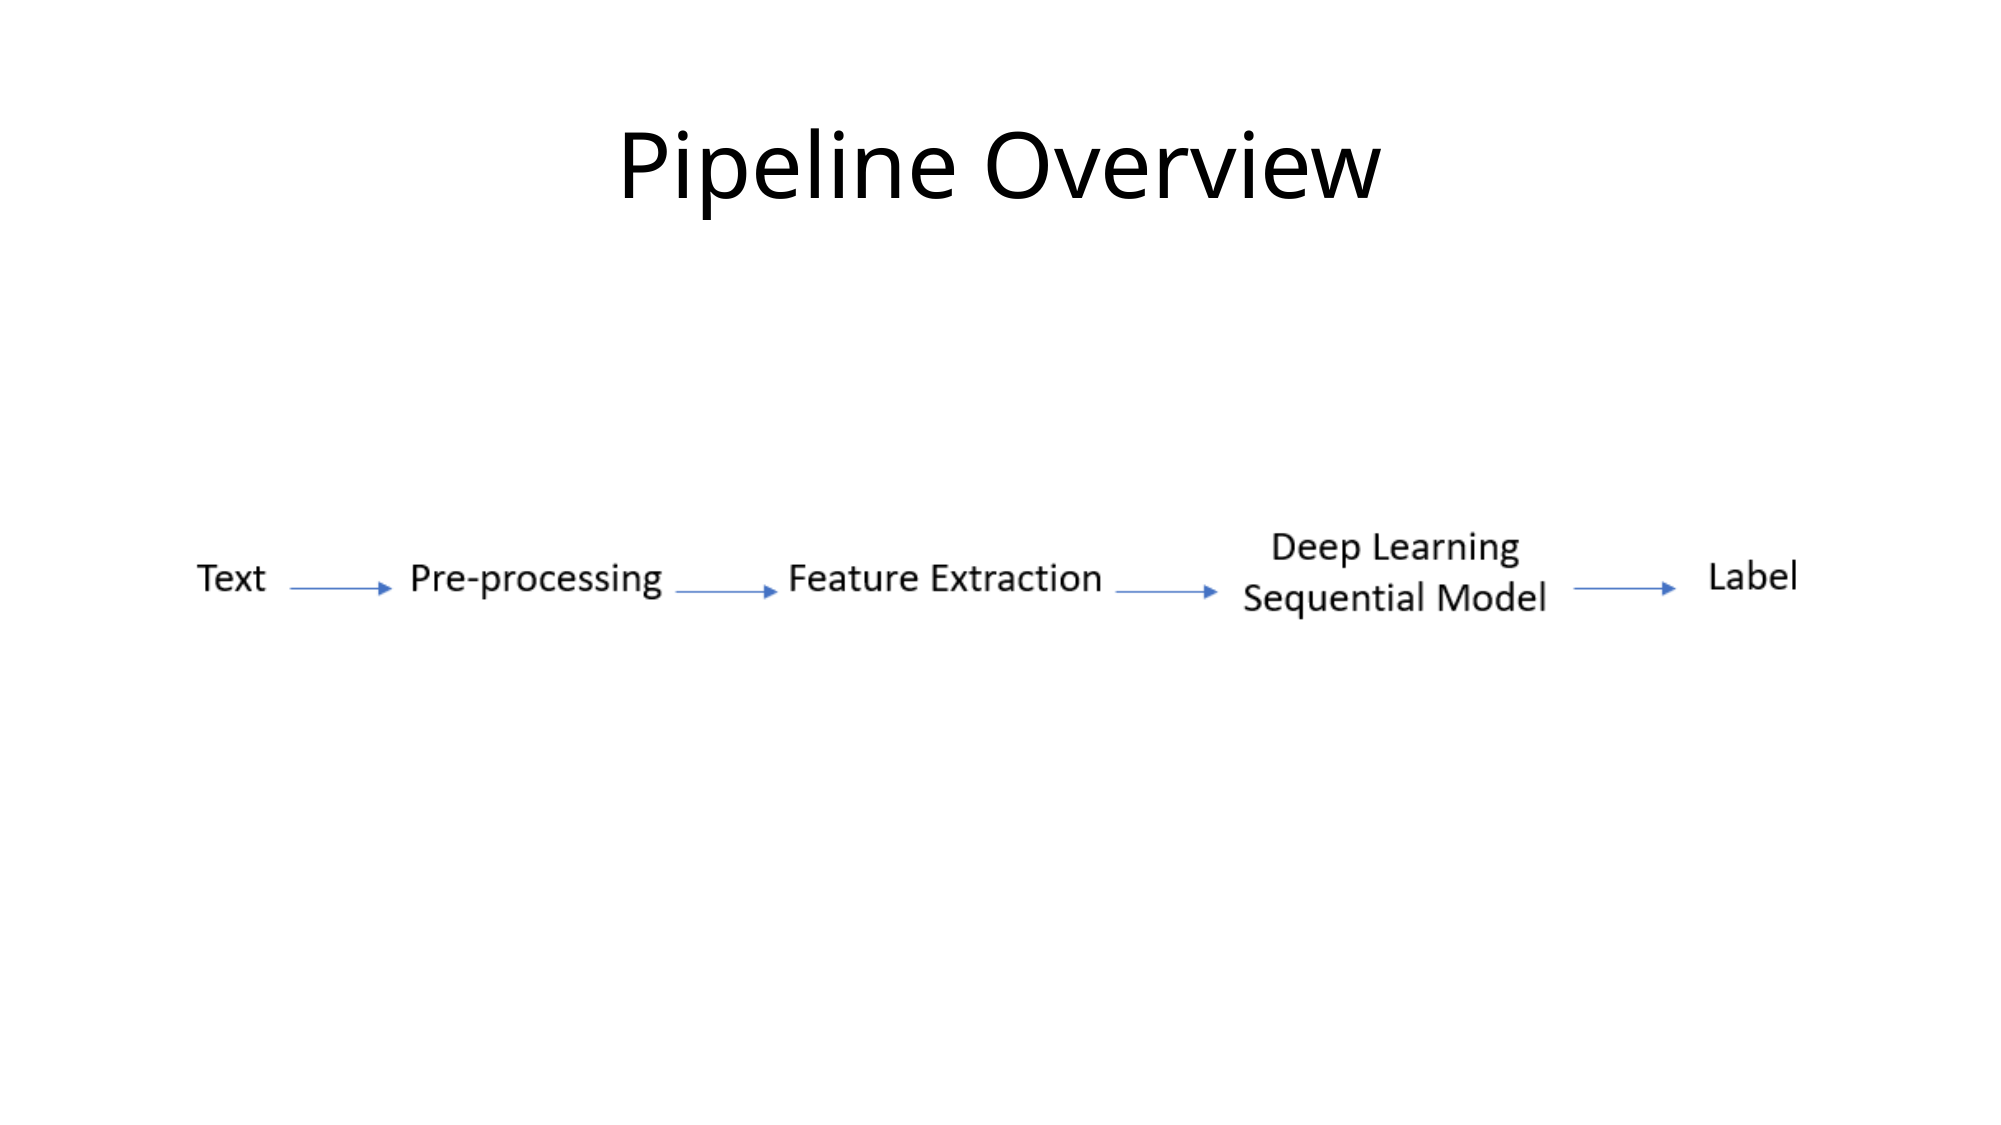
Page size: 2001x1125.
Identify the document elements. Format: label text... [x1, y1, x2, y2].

title Pipeline Overview [137, 59, 1863, 278]
picture [148, 403, 1852, 722]
